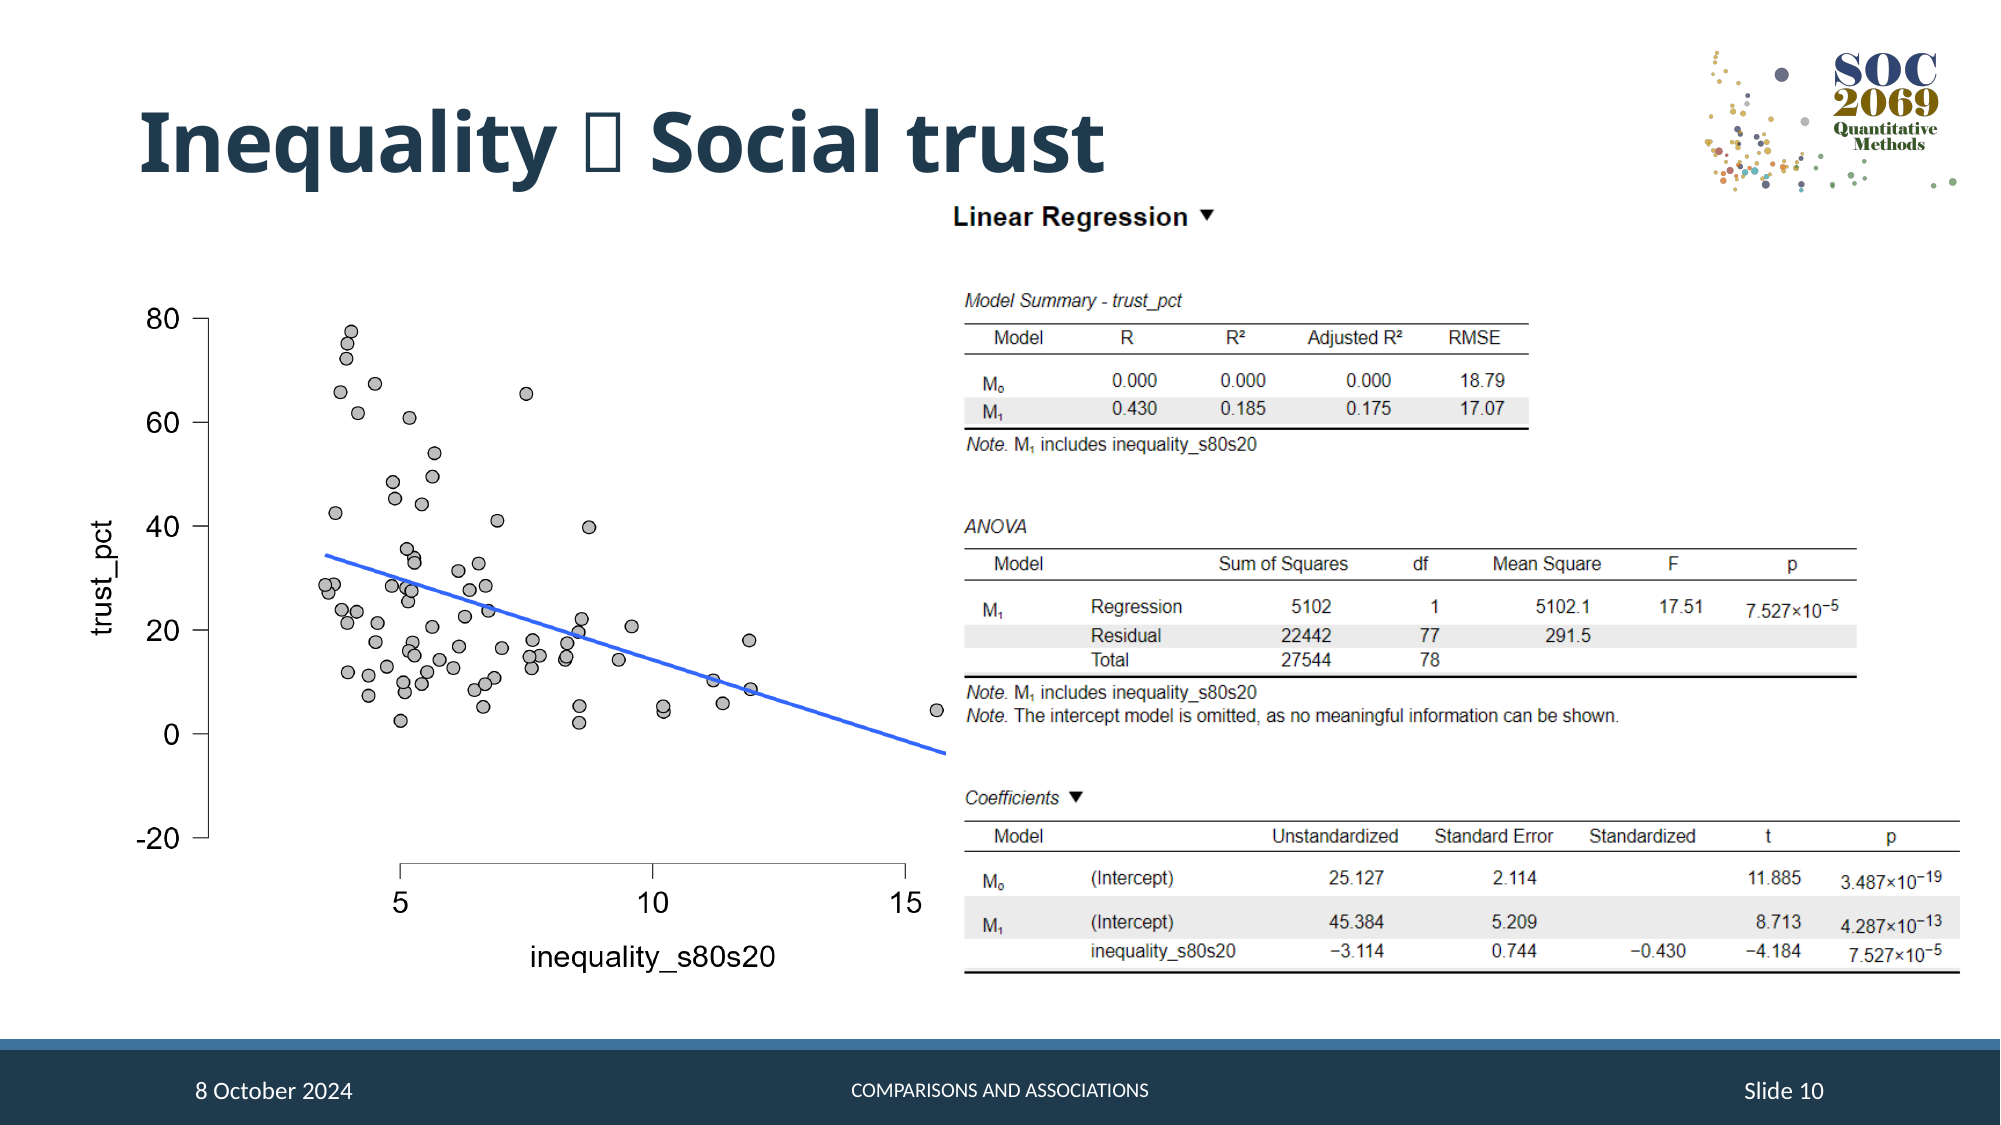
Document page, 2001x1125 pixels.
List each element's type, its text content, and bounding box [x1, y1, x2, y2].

picture [80, 46, 1967, 984]
slide_number Slide 10 [1624, 1059, 1840, 1120]
title Inequality  Social trust [124, 47, 1696, 197]
footer Comparisons and Associations [604, 1059, 1396, 1120]
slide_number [180, 1059, 586, 1120]
